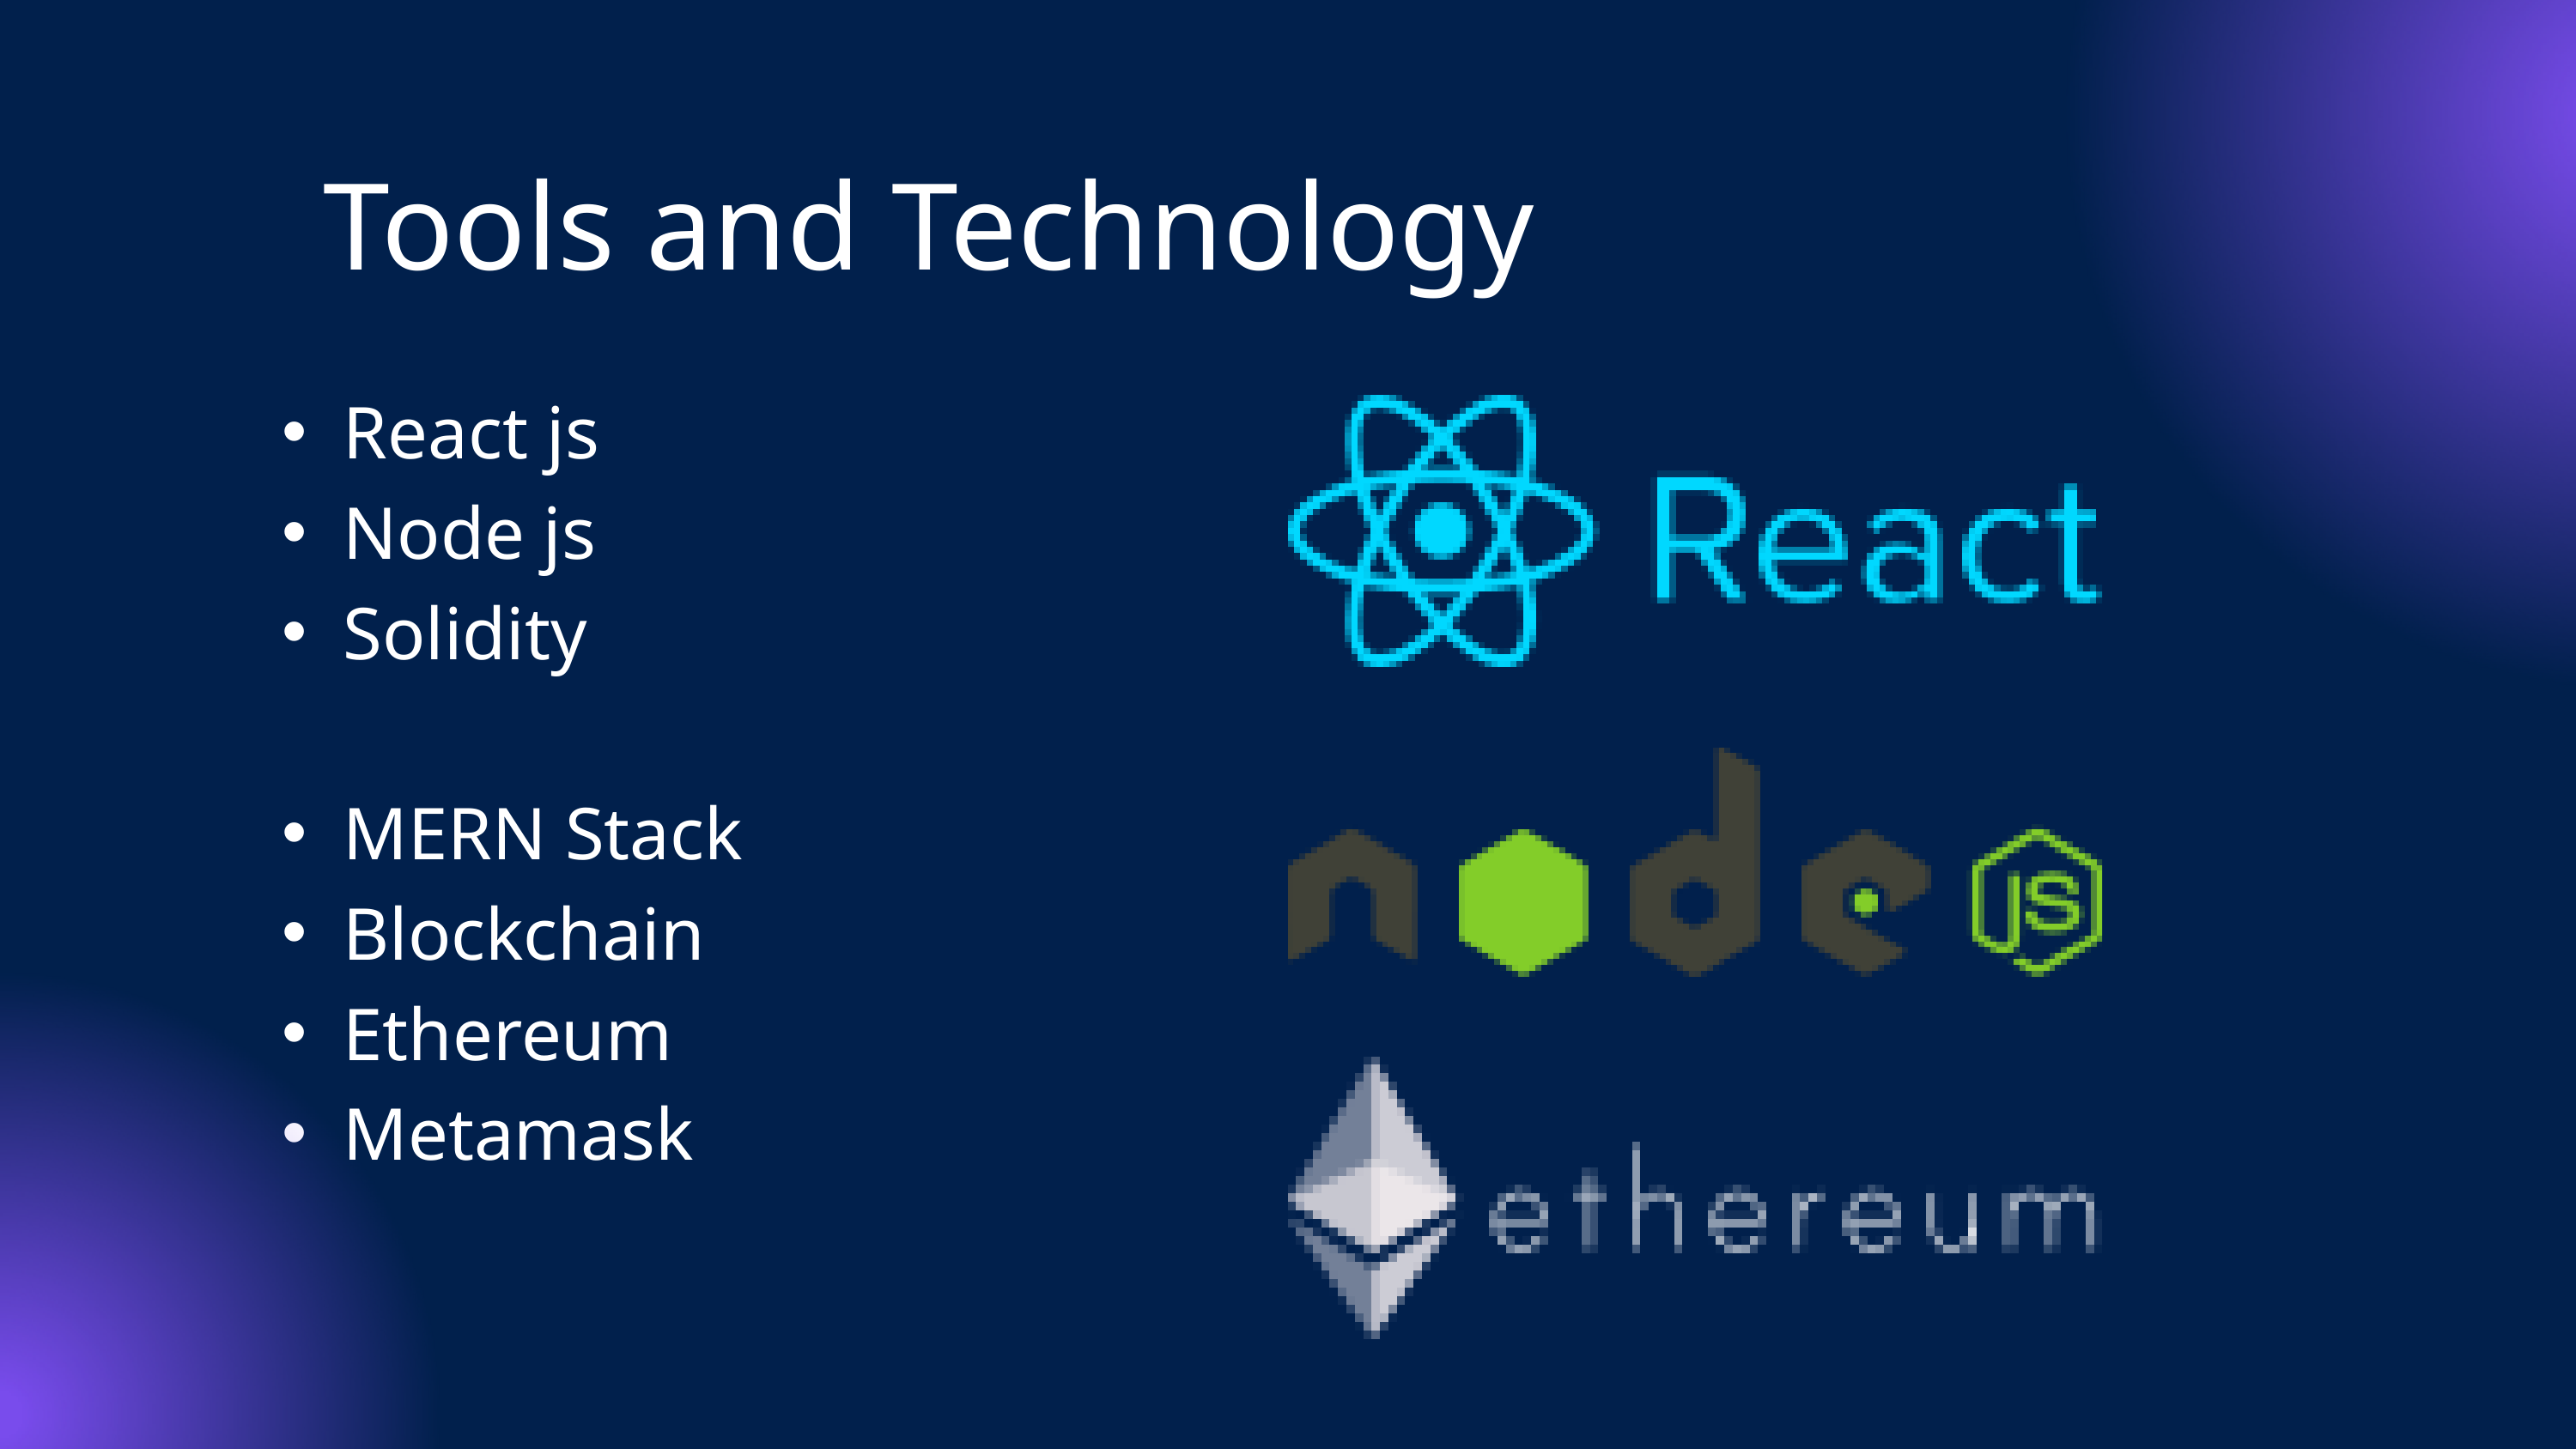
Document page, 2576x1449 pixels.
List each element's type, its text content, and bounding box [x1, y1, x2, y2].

text_box [1287, 1057, 2103, 1339]
text_box [2008, 0, 2576, 749]
text_box [1287, 389, 2008, 674]
text_box Tools and Technology [144, 125, 1713, 294]
text_box [0, 929, 486, 1449]
text_box React js Node js Solidity MERN Stack Blockchain Ethereum Metamask [222, 373, 787, 1175]
text_box [1287, 748, 2103, 983]
